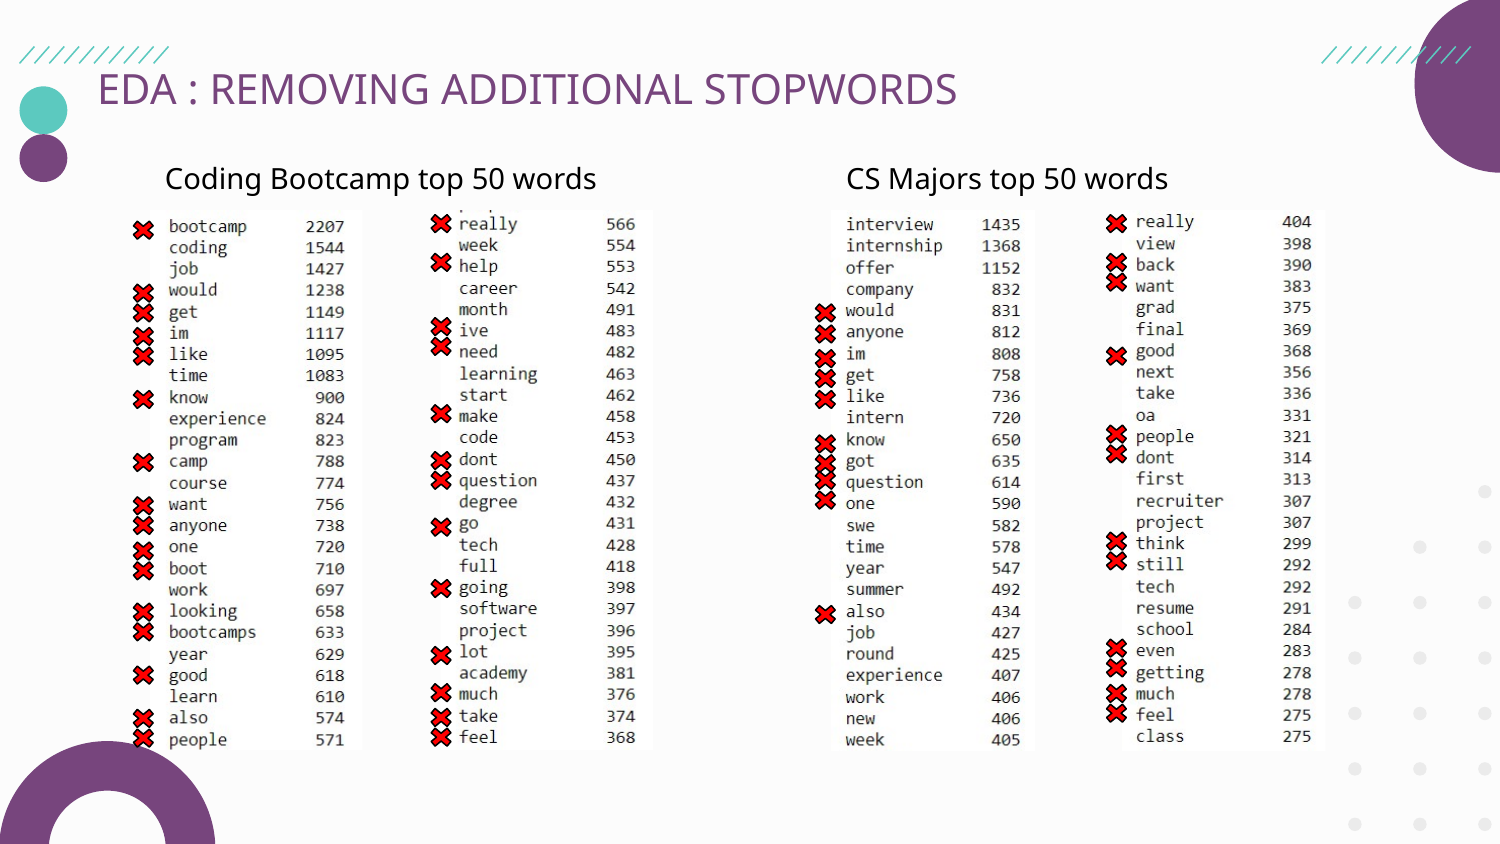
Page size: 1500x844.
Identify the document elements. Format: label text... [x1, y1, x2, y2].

text_box [1106, 684, 1116, 703]
text_box [133, 221, 144, 240]
text_box [1106, 273, 1116, 292]
text_box [133, 327, 144, 346]
text_box [133, 666, 144, 685]
text_box [815, 349, 825, 368]
text_box [815, 369, 825, 388]
text_box [815, 454, 825, 472]
text_box [1106, 214, 1116, 233]
text_box [815, 435, 825, 453]
text_box [133, 729, 144, 748]
text_box [1106, 658, 1116, 677]
text_box [815, 325, 825, 343]
text_box [1106, 639, 1116, 658]
text_box [1106, 444, 1116, 463]
text_box [1106, 704, 1116, 723]
picture [1121, 210, 1326, 751]
text_box [815, 471, 825, 490]
text_box [133, 561, 144, 580]
text_box [133, 603, 144, 622]
text_box [815, 605, 825, 624]
text_box [1106, 425, 1116, 444]
picture [149, 210, 363, 751]
text_box [133, 542, 144, 560]
text_box [133, 622, 144, 641]
text_box [133, 347, 144, 366]
text_box [1106, 347, 1116, 366]
text_box [133, 516, 144, 535]
picture [830, 210, 1036, 751]
text_box [815, 304, 825, 322]
title EDA : REMOVING ADDITIONAL STOPWORDS [82, 48, 1343, 142]
text_box [1106, 551, 1116, 570]
text_box [133, 284, 144, 303]
text_box [133, 709, 144, 728]
text_box [133, 304, 144, 322]
text_box [1106, 532, 1116, 551]
text_box [815, 491, 825, 509]
text_box [133, 390, 144, 409]
picture [440, 210, 654, 751]
text_box [815, 390, 825, 409]
text_box [133, 453, 144, 472]
text_box [1106, 253, 1116, 272]
text_box Coding Bootcamp top 50 words [149, 145, 616, 211]
text_box CS Majors top 50 words [831, 145, 1297, 211]
text_box [133, 496, 144, 515]
